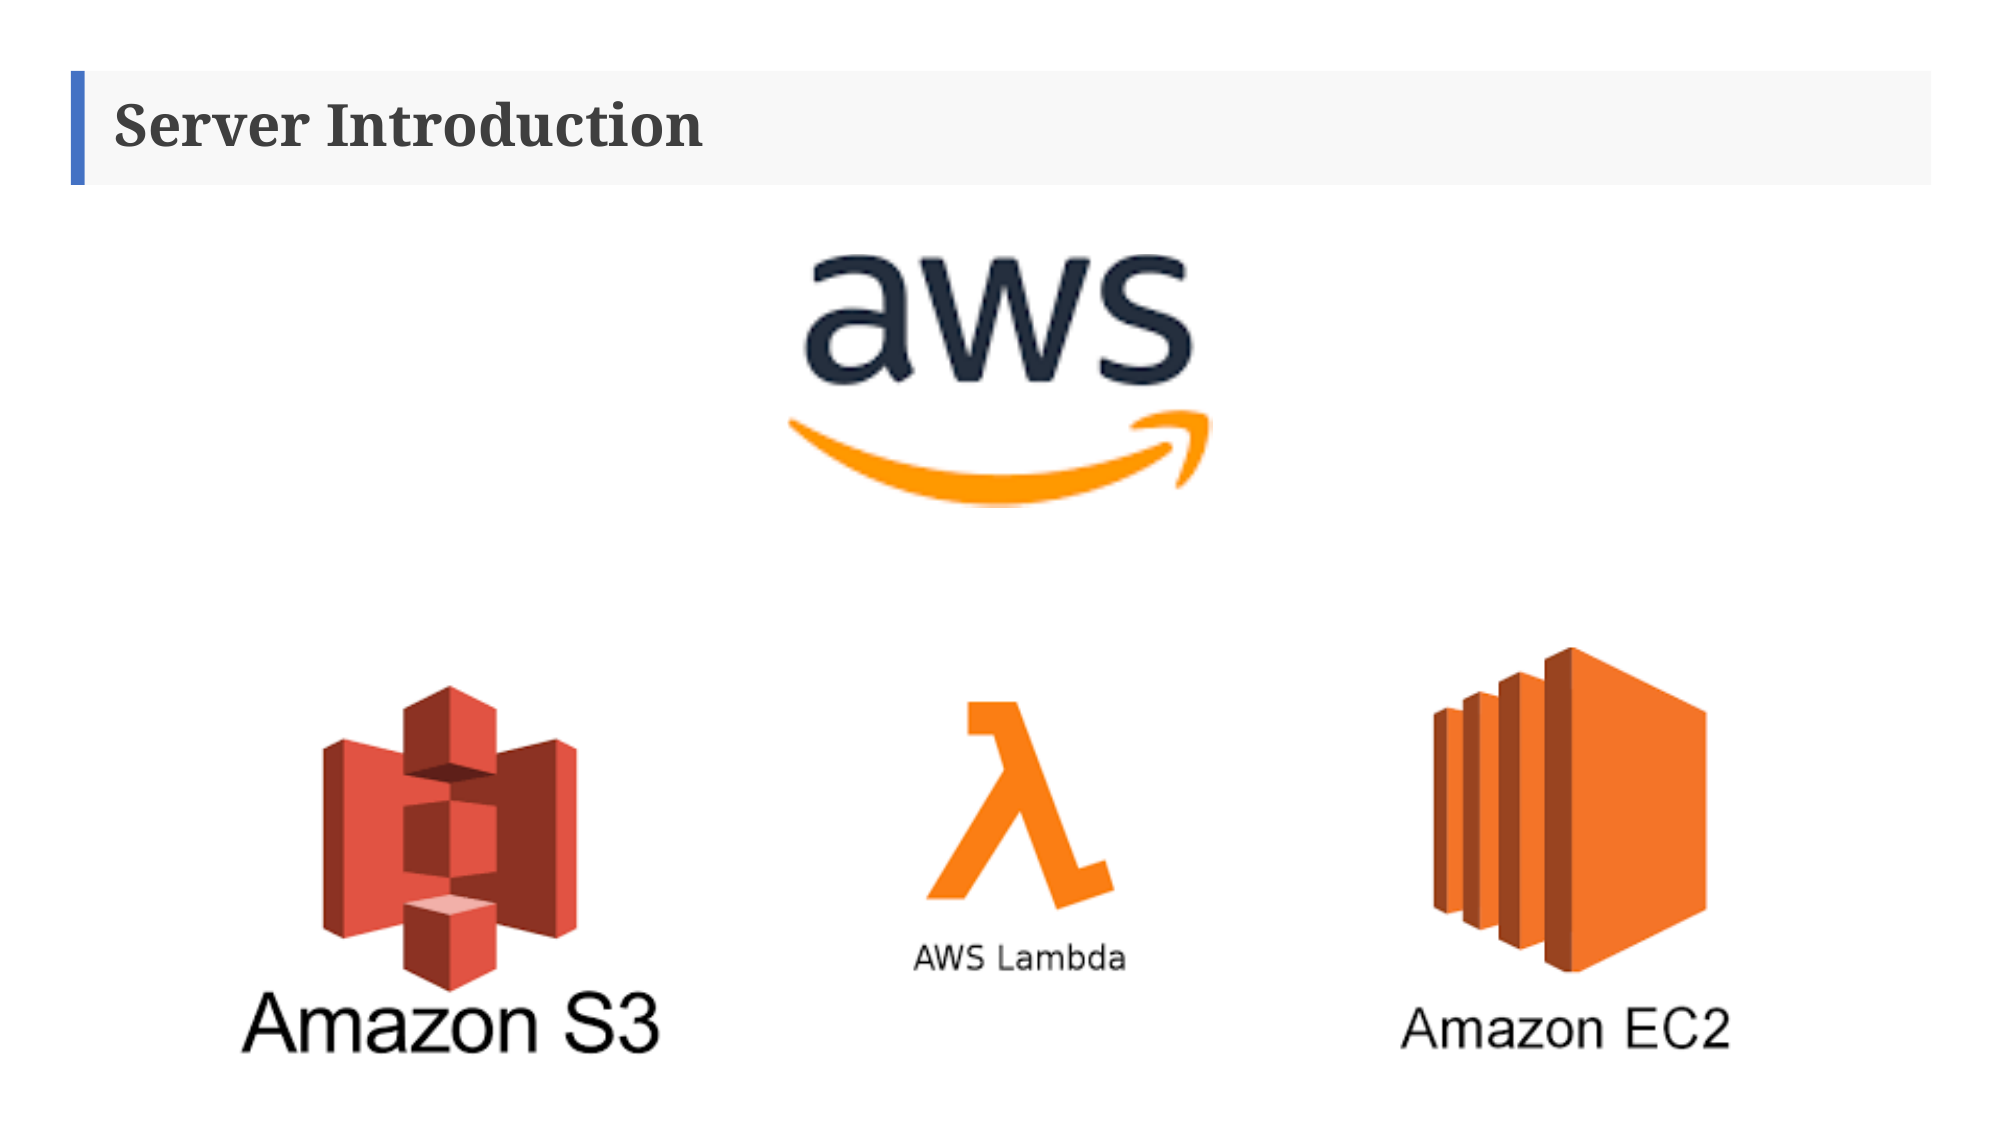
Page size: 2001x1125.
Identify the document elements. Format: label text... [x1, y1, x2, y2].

title Server Introduction [84, 70, 1932, 185]
picture [787, 254, 1213, 508]
picture [180, 600, 1804, 1085]
